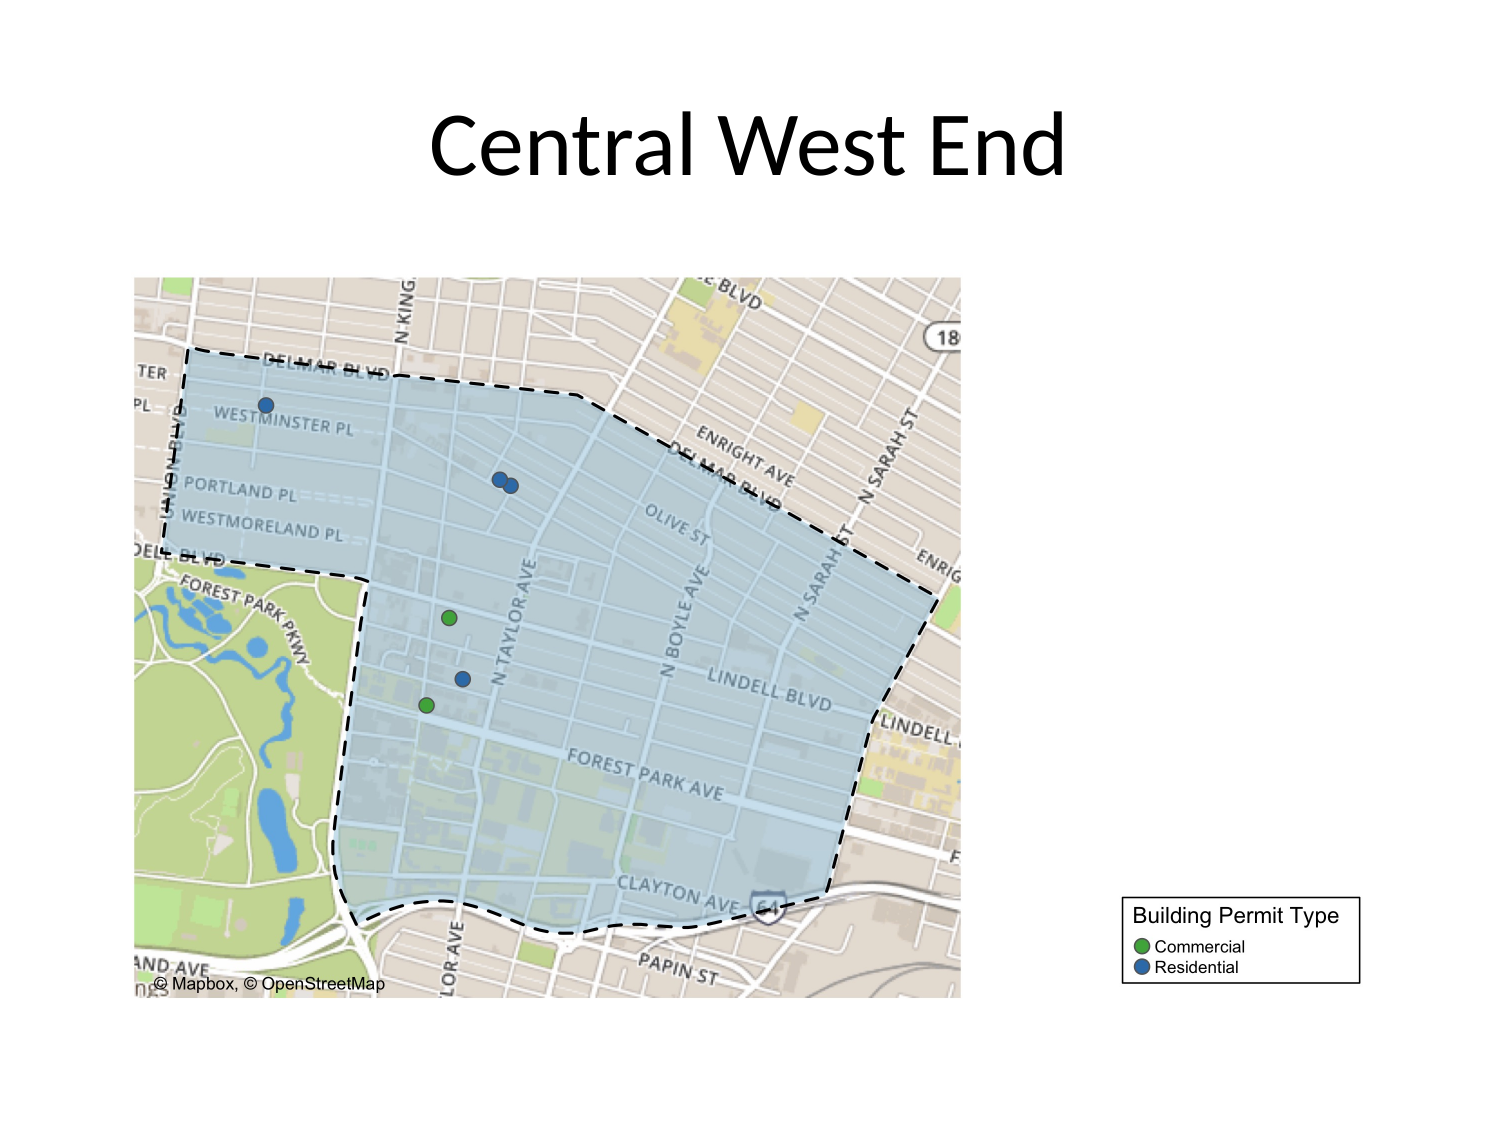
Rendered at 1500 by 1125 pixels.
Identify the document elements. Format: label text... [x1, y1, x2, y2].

title Central West End [75, 45, 1425, 233]
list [74, 262, 1426, 1013]
